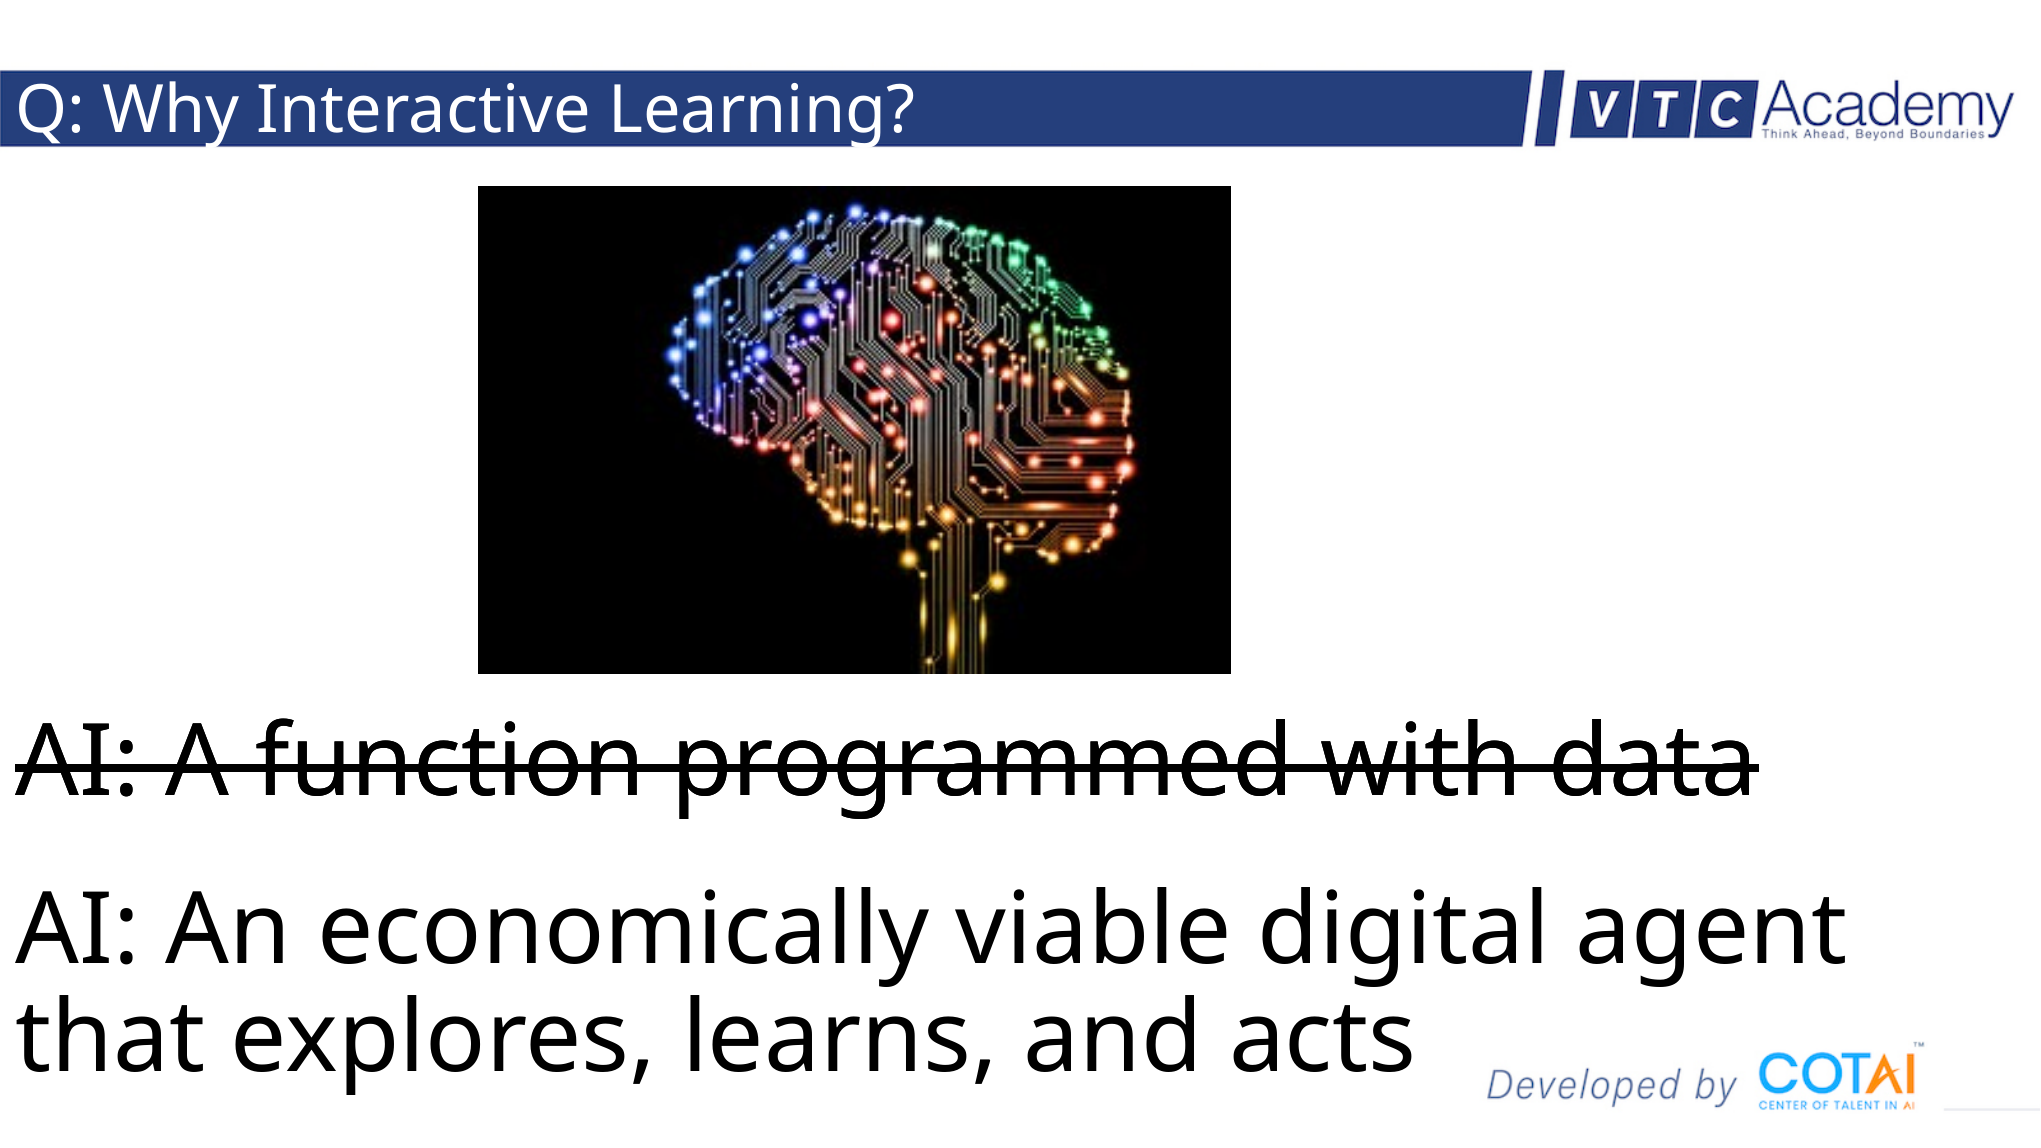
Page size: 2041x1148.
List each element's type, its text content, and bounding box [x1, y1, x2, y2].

title Q: Why Interactive Learning? [0, 11, 1760, 212]
text_box AI: A function programmed with data [0, 651, 2040, 874]
picture [0, 0, 2041, 1148]
text_box AI: An economically viable digital agent that explores, learns, and acts [0, 874, 2040, 1096]
